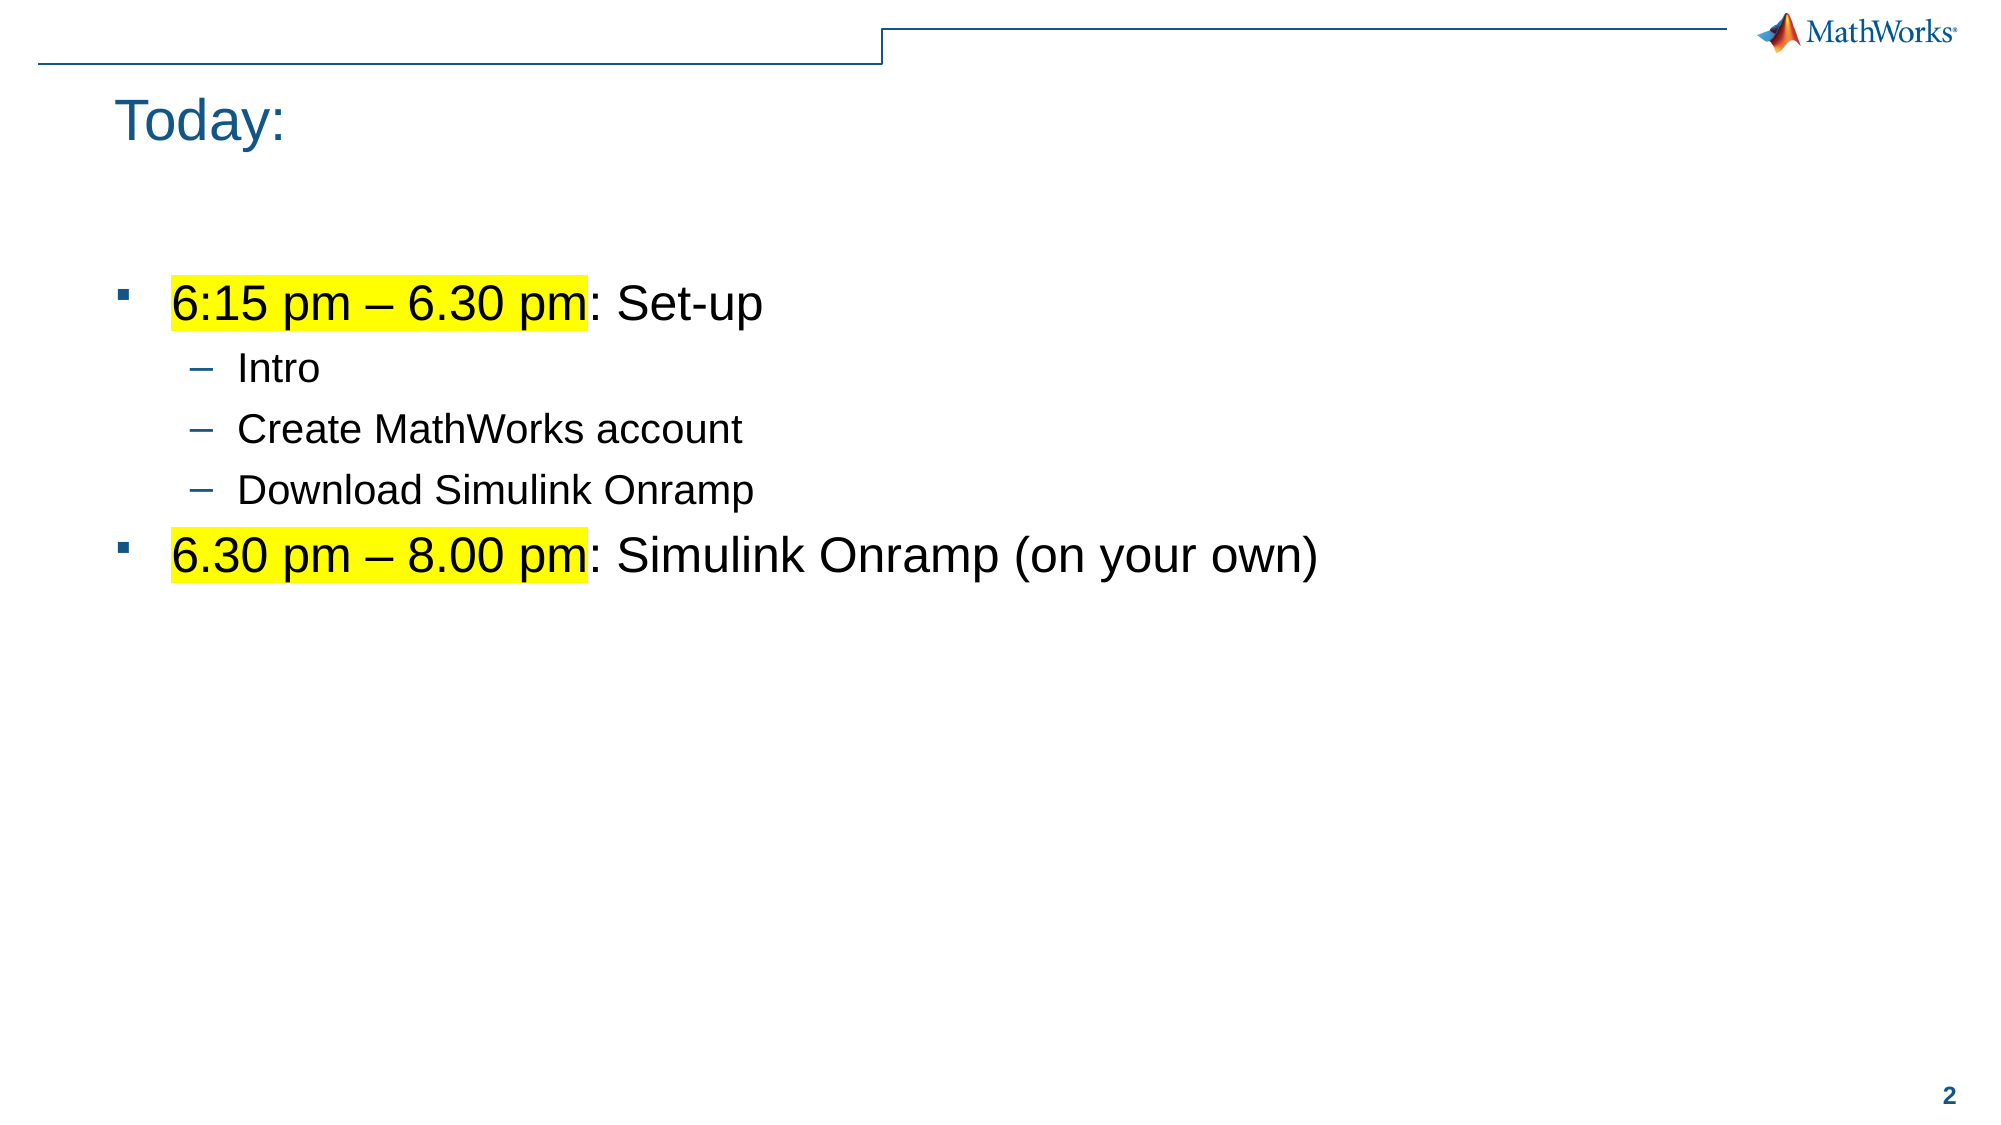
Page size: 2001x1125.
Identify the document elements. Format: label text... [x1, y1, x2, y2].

title Today: [99, 75, 1867, 238]
picture [1751, 3, 1970, 63]
list 6:15 pm – 6.30 pm: Set-up Intro Create MathWorks account Download Simulink Onramp 6.30 pm – 8.00 pm: Simulink Onramp (on your own) [99, 262, 1867, 1025]
